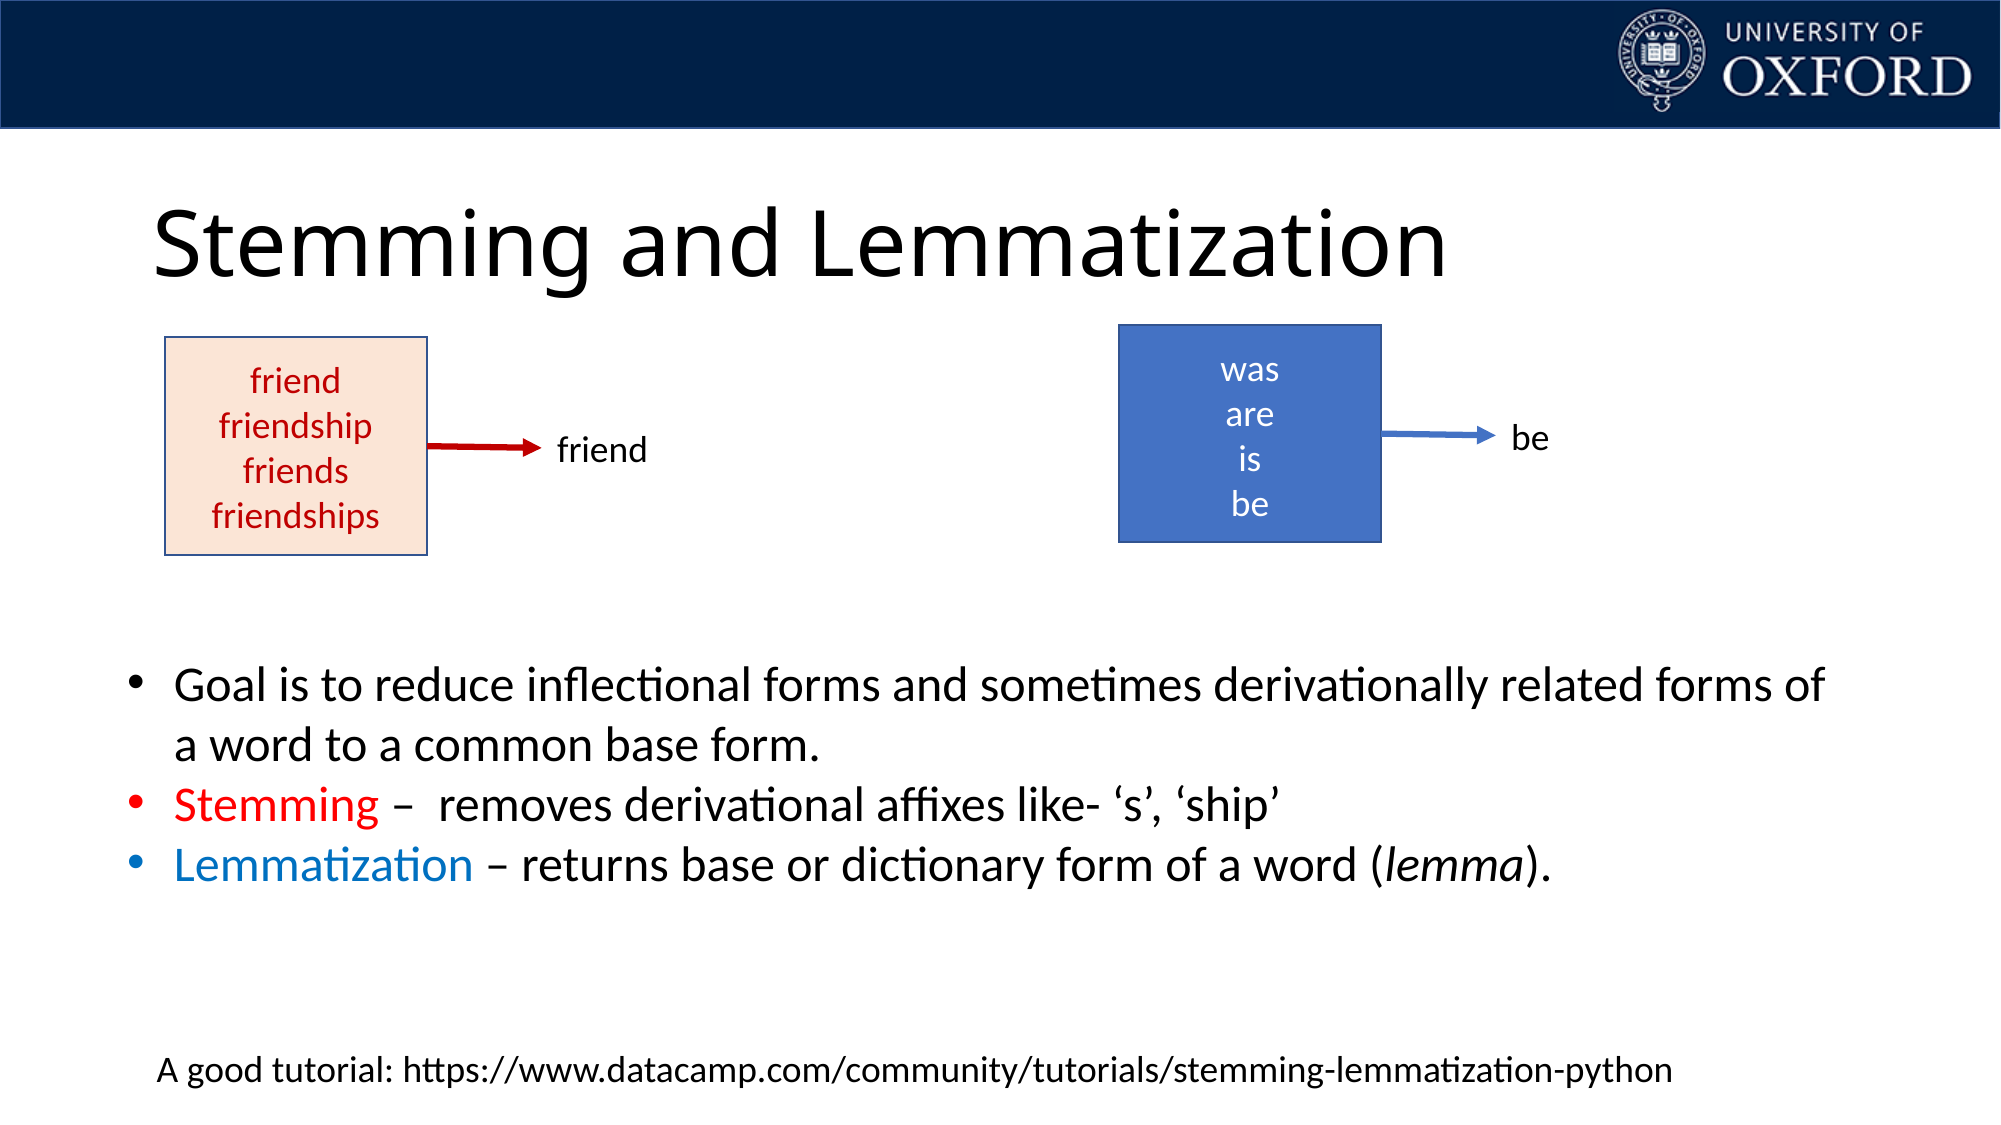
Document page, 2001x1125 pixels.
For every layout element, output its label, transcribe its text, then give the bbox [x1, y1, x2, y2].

picture [1613, 1, 2000, 112]
text_box Goal is to reduce inflectional forms and sometimes derivationally related forms of a word to a common base form. Stemming – removes derivational affixes like- ‘s’, ‘ship’ Lemmatization – returns base or dictionary form of a word (lemma). [112, 644, 1863, 900]
text_box be [1496, 405, 1565, 465]
text_box A good tutorial: https://www.datacamp.com/community/tutorials/stemming-lemmatization-python [141, 1037, 1690, 1098]
title Stemming and Lemmatization [137, 138, 1863, 356]
text_box was are is be [1118, 324, 1382, 543]
text_box friend [542, 417, 664, 478]
text_box friend friendship friends friendships [164, 336, 428, 556]
